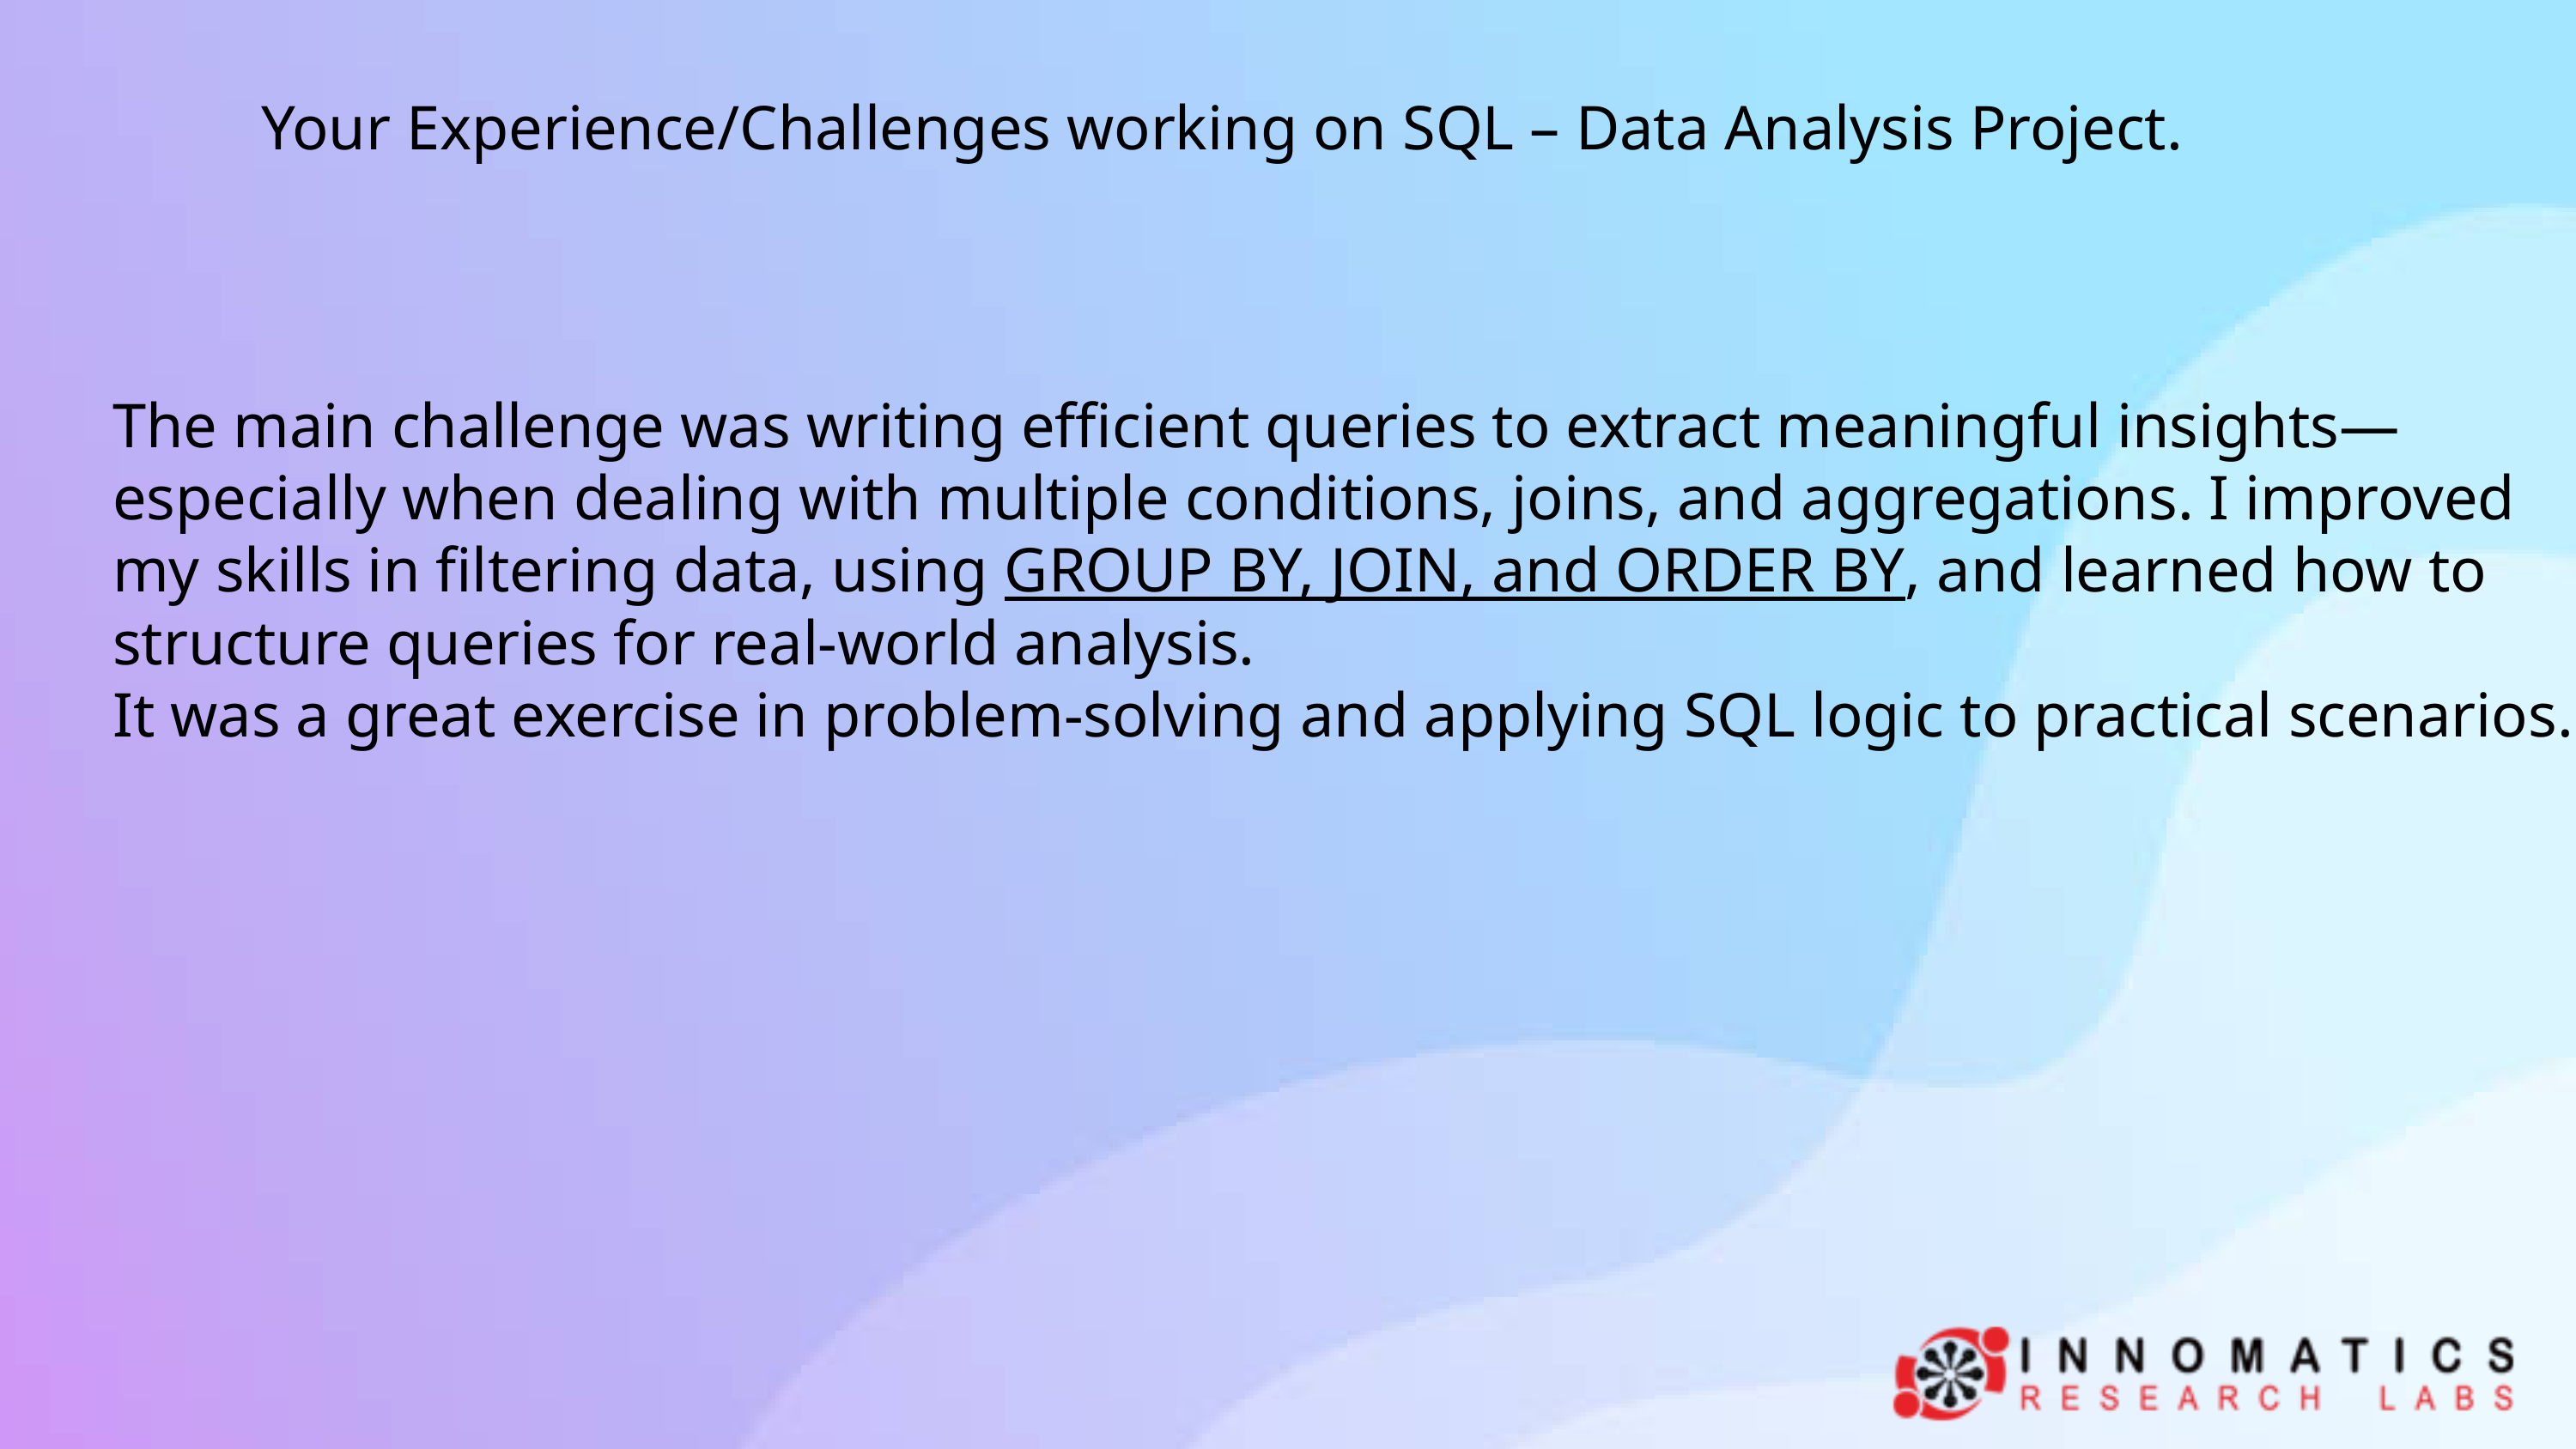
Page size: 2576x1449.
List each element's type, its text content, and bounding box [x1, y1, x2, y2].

text_box Your Experience/Challenges working on SQL – Data Analysis Project. [0, 89, 2445, 162]
text_box The main challenge was writing efficient queries to extract meaningful insights—especially when dealing with multiple conditions, joins, and aggregations. I improved my skills in filtering data, using GROUP BY, JOIN, and ORDER BY, and learned how to structure queries for real-world analysis. It was a great exercise in problem-solving and applying SQL logic to practical scenarios. [112, 386, 2576, 749]
text_box [0, 0, 2576, 1449]
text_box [1862, 1306, 2544, 1449]
